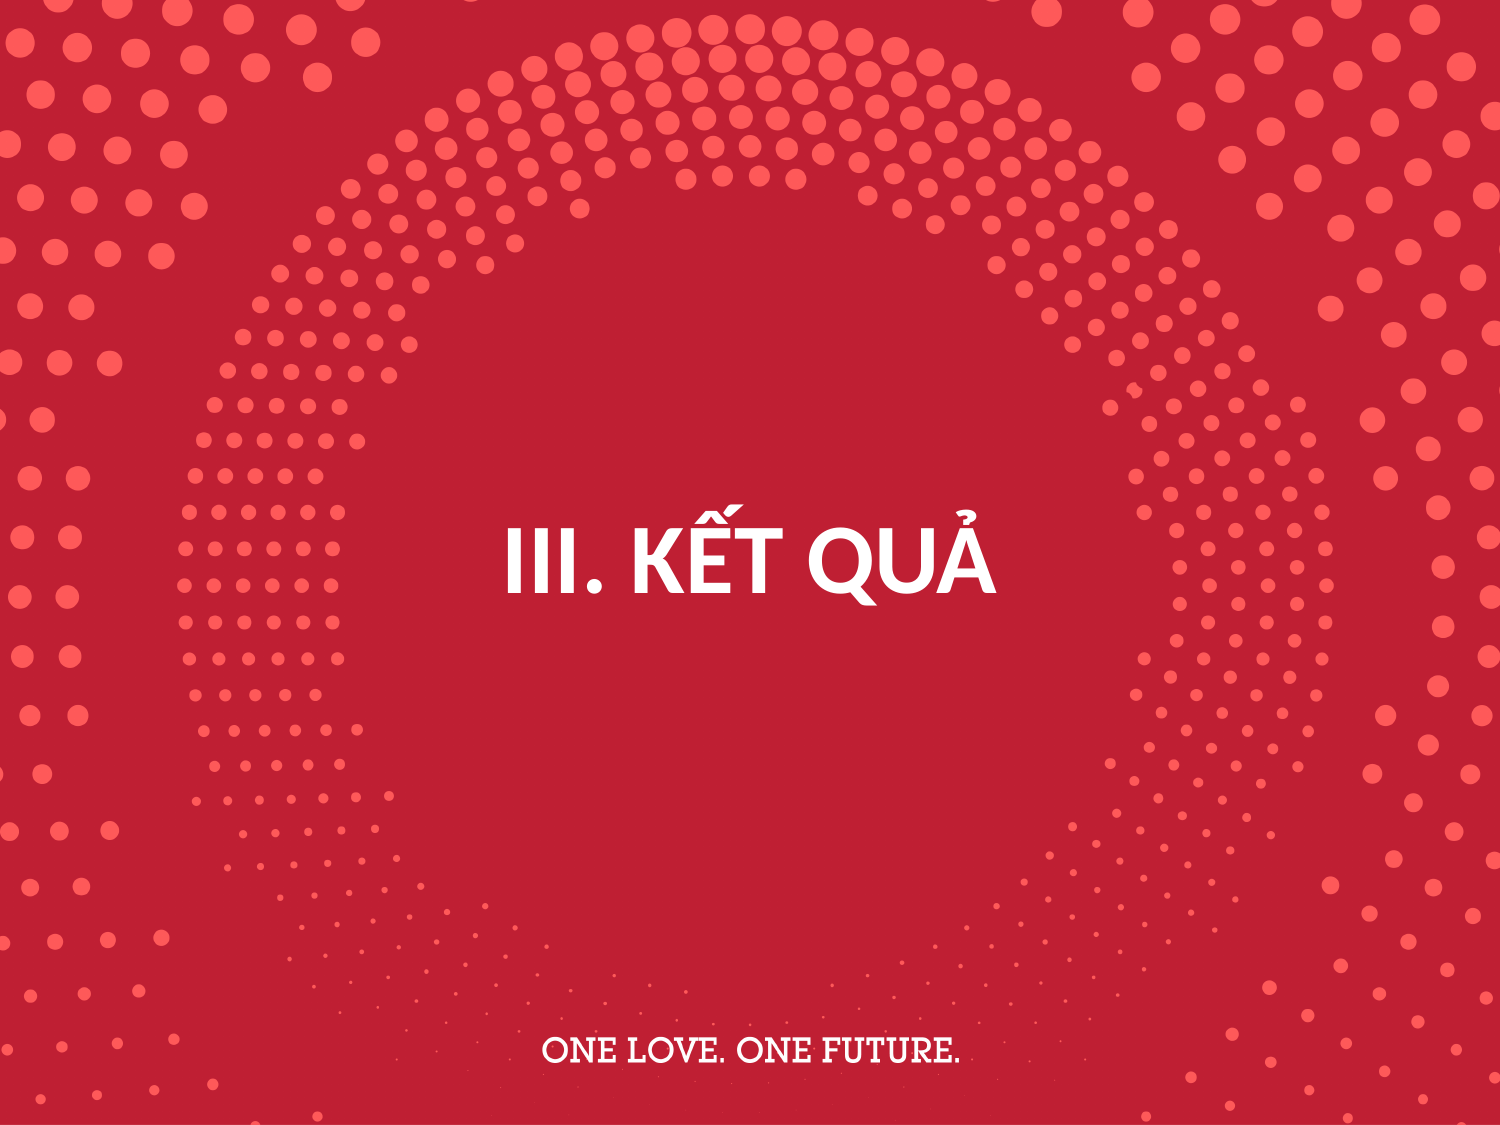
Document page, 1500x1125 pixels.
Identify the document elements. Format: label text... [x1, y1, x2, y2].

title III. KẾT QUẢ [326, 500, 1174, 625]
picture [0, 0, 1500, 1125]
